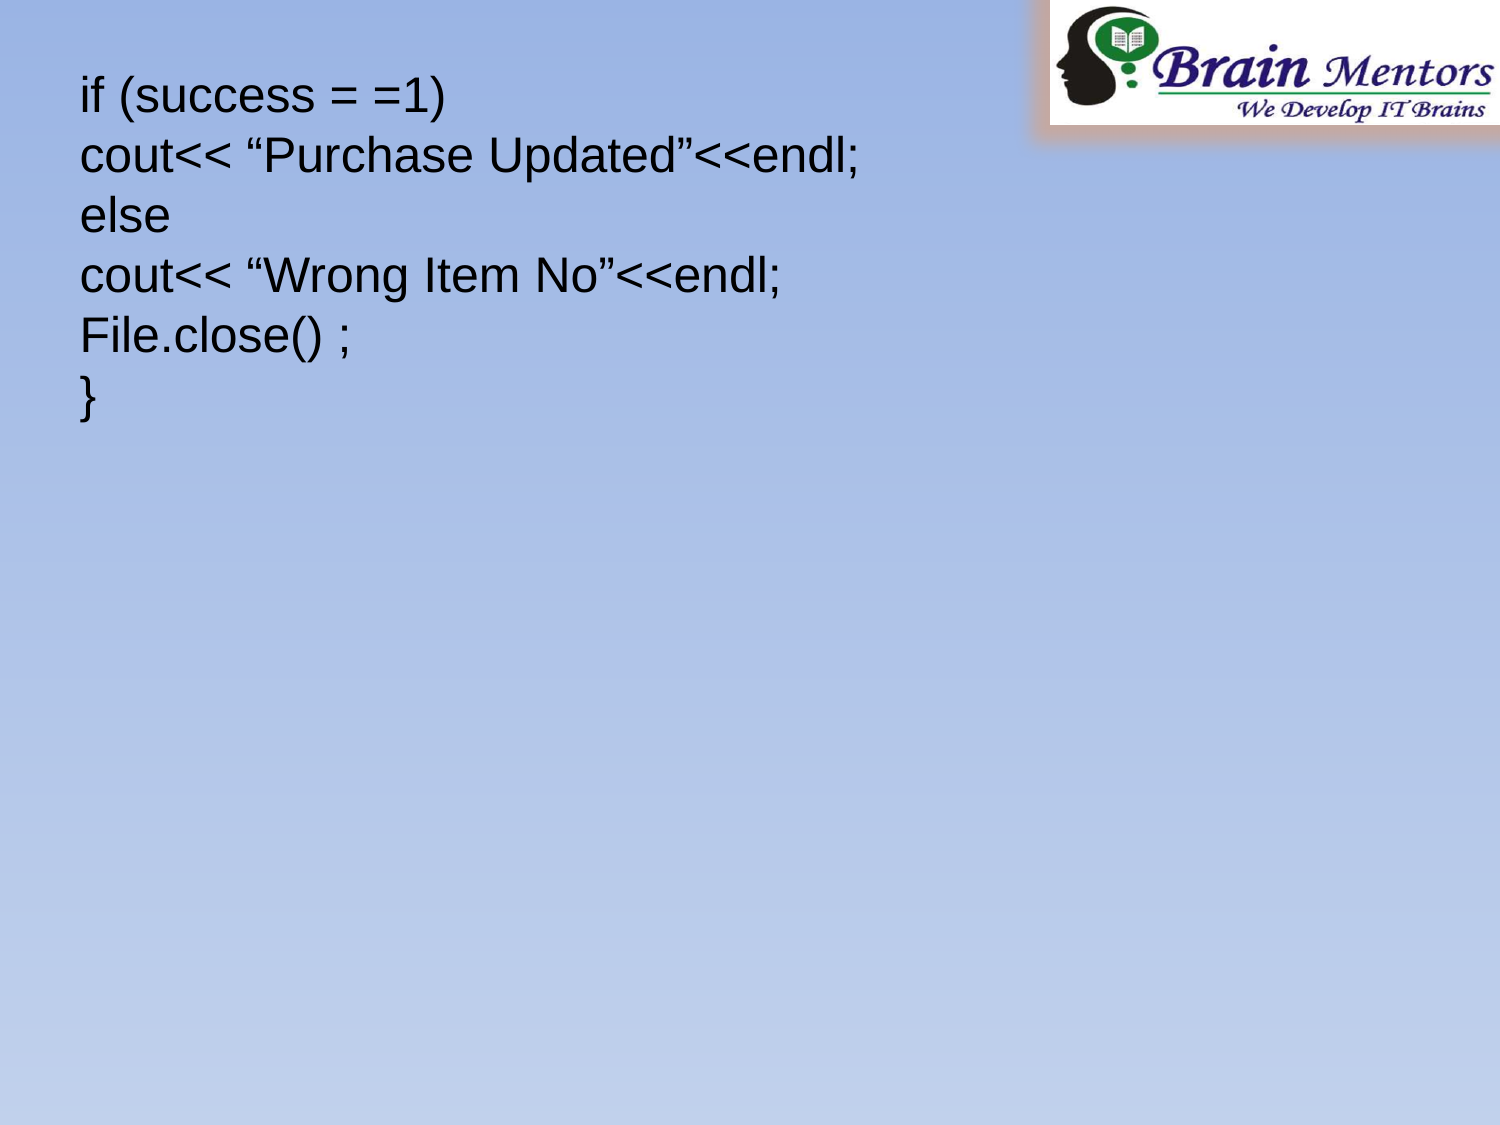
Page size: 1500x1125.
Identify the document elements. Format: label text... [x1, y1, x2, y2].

picture [1049, 0, 1500, 126]
text_box void PurchaseItem(int Pino, int PQty) { fstream File; File.open(“stock.dat”, ios::binary|ios::in|ios::out); Stock s; int success=0; while(success= = 0 && File.read((char *)&s,sizeof(s))) { If(Pino= = ss.GetIno()) { s.Purchase(PQty); _______________________ // statement 1 _______________________ // statement 2 Success++; } } [1020, 54, 1471, 155]
text_box if (success = =1) cout<< “Purchase Updated”<<endl; else cout<< “Wrong Item No”<<endl; File.close() ; } [64, 54, 1471, 1047]
